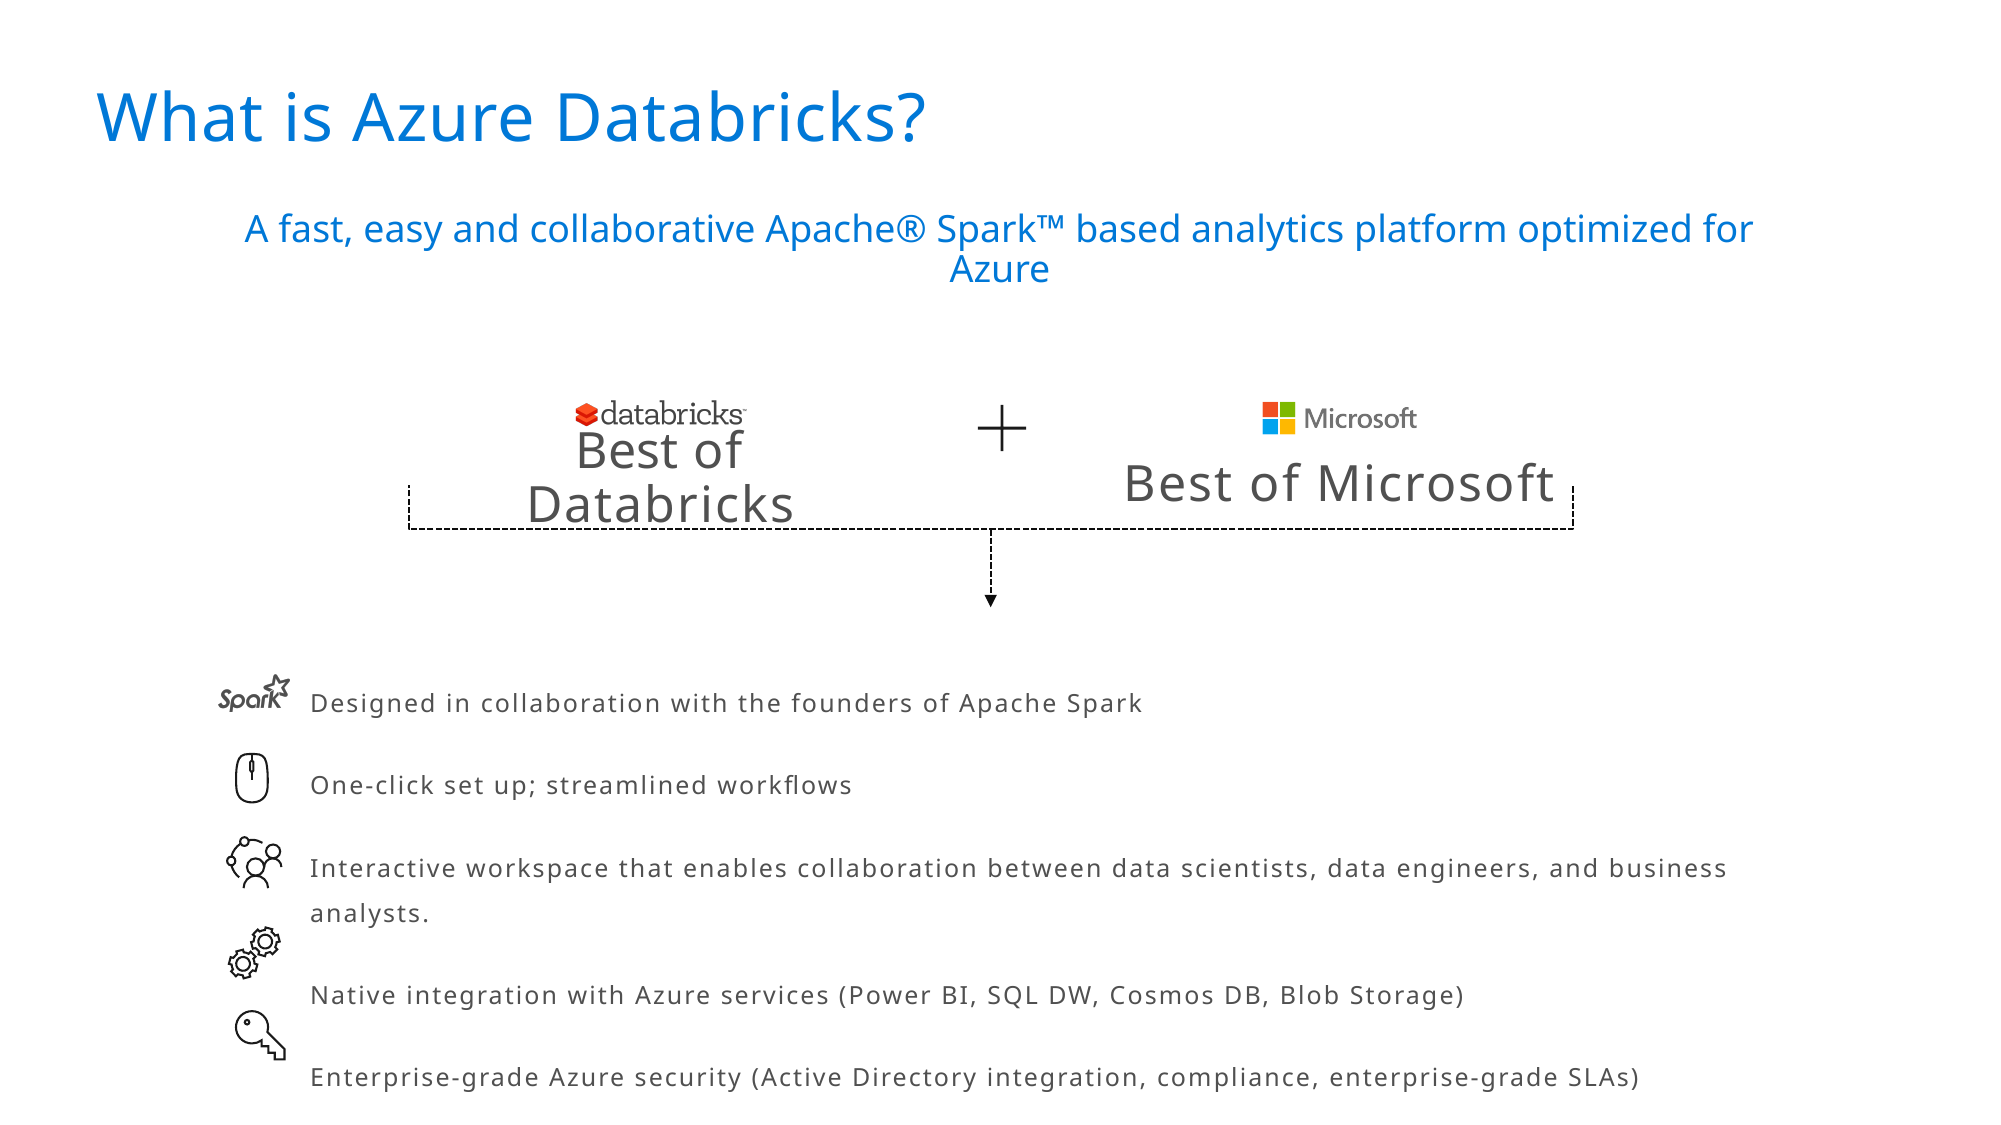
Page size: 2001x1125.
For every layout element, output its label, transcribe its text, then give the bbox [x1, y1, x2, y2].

text_box Best of Microsoft [1087, 433, 1592, 537]
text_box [235, 753, 269, 803]
text_box Designed in collaboration with the founders of Apache Spark One-click set up; streamlined workflows Interactive workspace that enables collaboration between data scientists, data engineers, and business analysts. Native integration with Azure services (Power BI, SQL DW, Cosmos DB, Blob Storage) Enterprise-grade Azure security (Active Directory integration, compliance, enterprise-grade SLAs) [295, 665, 1823, 1100]
text_box [235, 1011, 285, 1060]
text_box Best of Databricks [408, 401, 913, 484]
picture [218, 674, 291, 713]
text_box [226, 930, 282, 975]
title What is Azure Databricks? [96, 75, 1904, 156]
text_box [977, 404, 1027, 452]
picture [572, 397, 749, 428]
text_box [408, 484, 1573, 608]
picture [1241, 381, 1438, 455]
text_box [226, 836, 282, 889]
text_box A fast, easy and collaborative Apache® Spark™ based analytics platform optimized for Azure [177, 202, 1823, 299]
